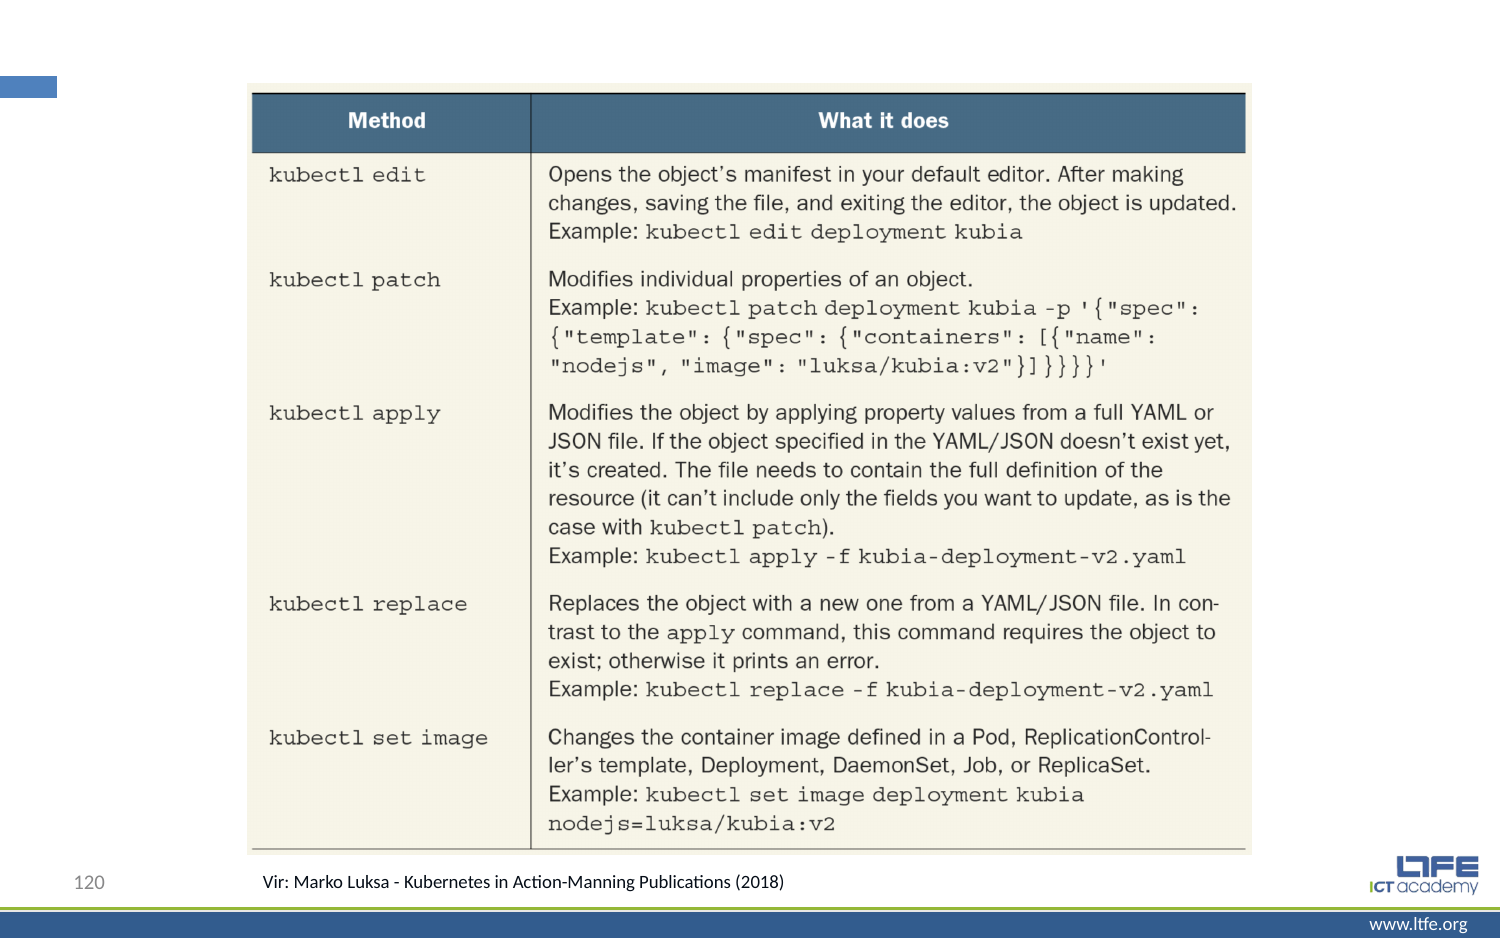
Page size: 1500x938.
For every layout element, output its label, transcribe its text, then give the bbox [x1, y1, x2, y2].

slide_number 120 [58, 856, 199, 907]
picture [0, 0, 1500, 938]
text_box Vir: Marko Luksa - Kubernetes in Action-Manning Publications (2018) [247, 862, 1282, 901]
